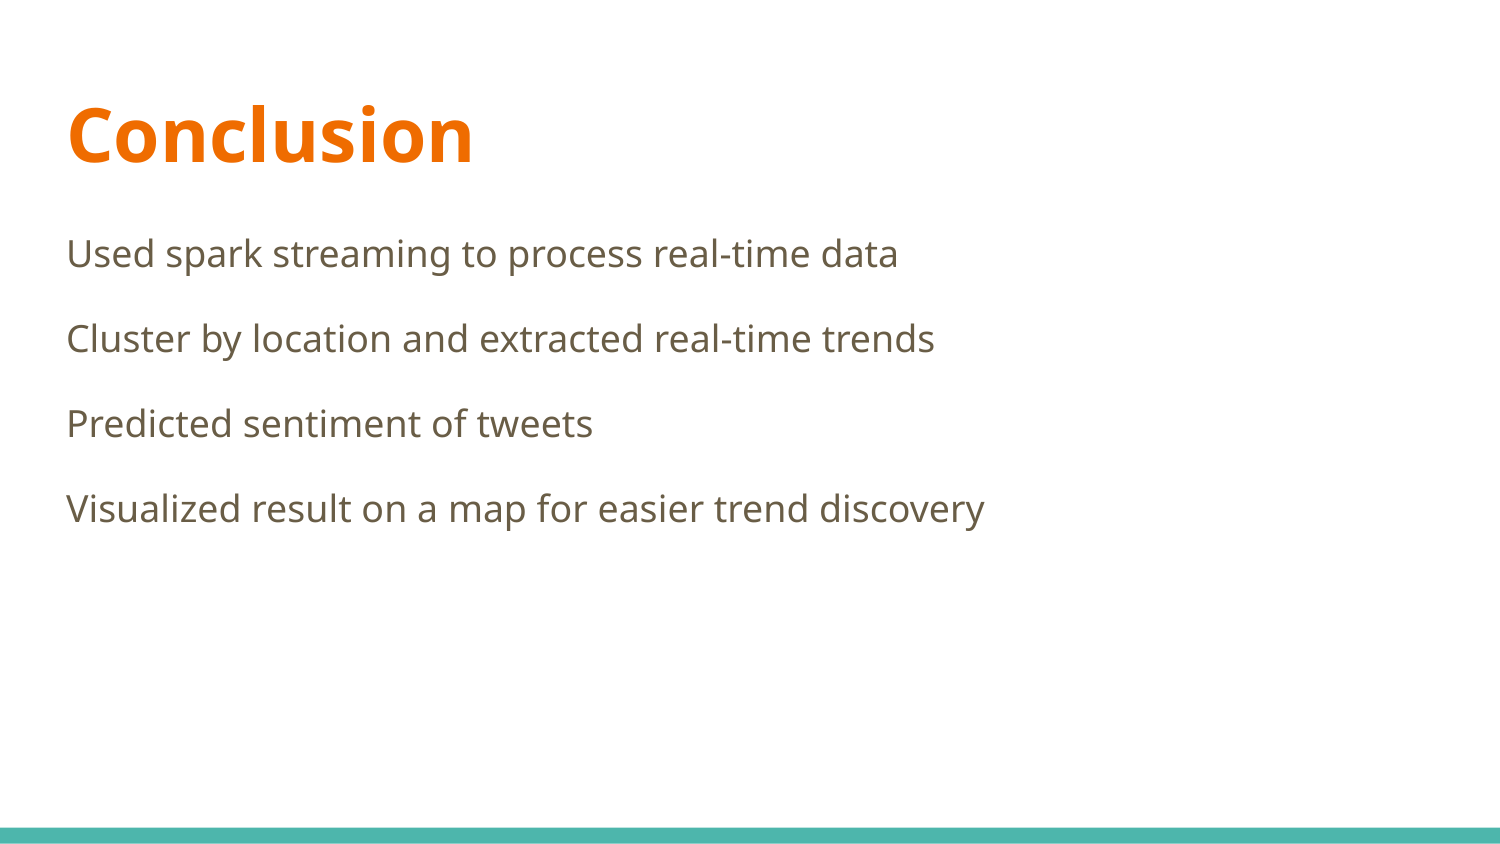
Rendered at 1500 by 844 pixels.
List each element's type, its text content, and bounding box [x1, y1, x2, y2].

title Conclusion [51, 72, 1449, 189]
list Used spark streaming to process real-time data Cluster by location and extracted real-time trends Predicted sentiment of tweets Visualized result on a map for easier trend discovery [51, 207, 1449, 750]
